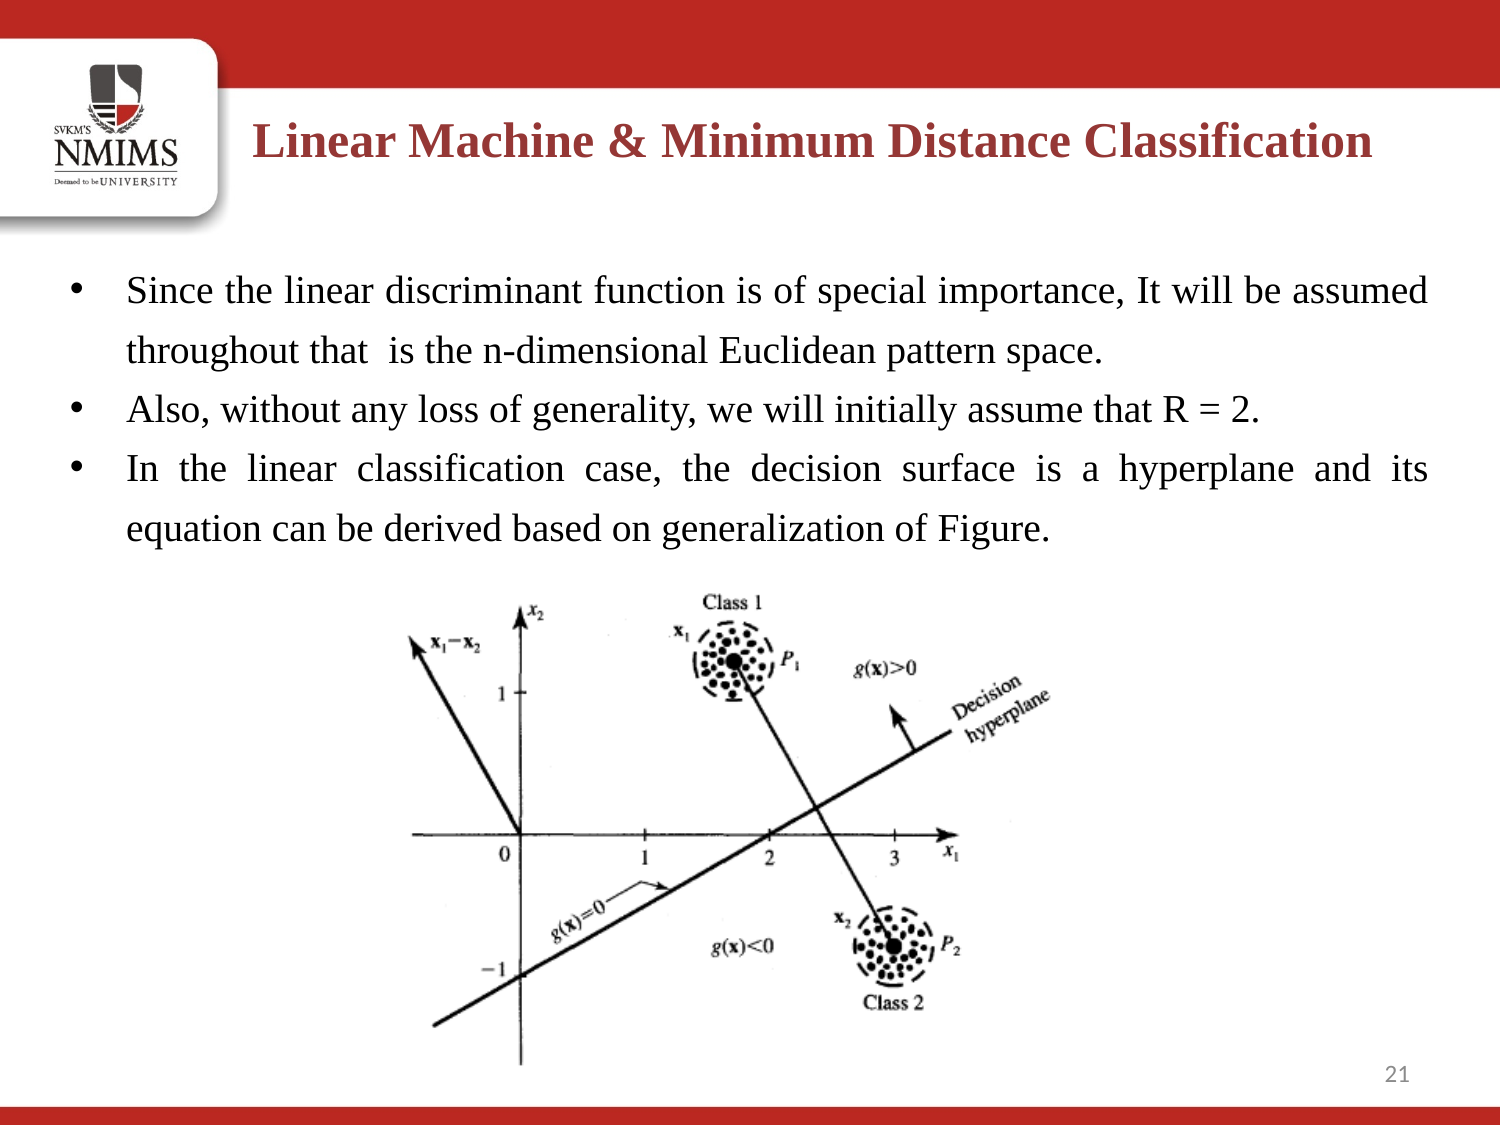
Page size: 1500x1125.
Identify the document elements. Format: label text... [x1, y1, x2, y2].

slide_number 21 [1074, 1042, 1425, 1103]
picture [0, 0, 1500, 1125]
text_box Linear Machine & Minimum Distance Classification [237, 99, 1425, 175]
